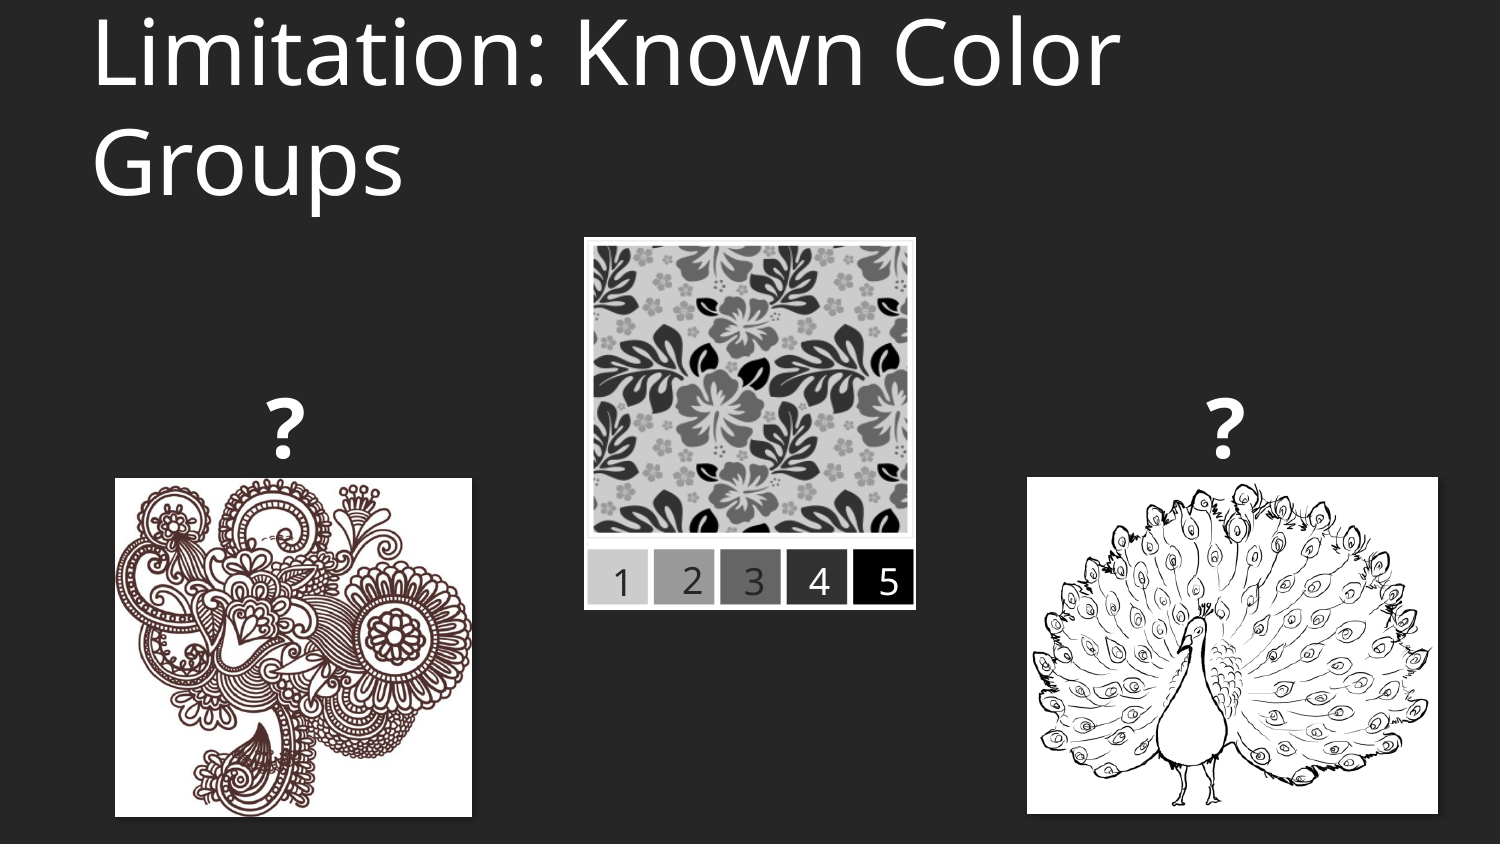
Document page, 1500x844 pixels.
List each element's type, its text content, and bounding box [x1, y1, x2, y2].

picture [1027, 477, 1438, 814]
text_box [584, 237, 916, 366]
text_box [584, 493, 916, 613]
picture [115, 477, 473, 817]
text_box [224, 367, 1288, 485]
title Limitation: Known Color Groups [75, 33, 1425, 175]
